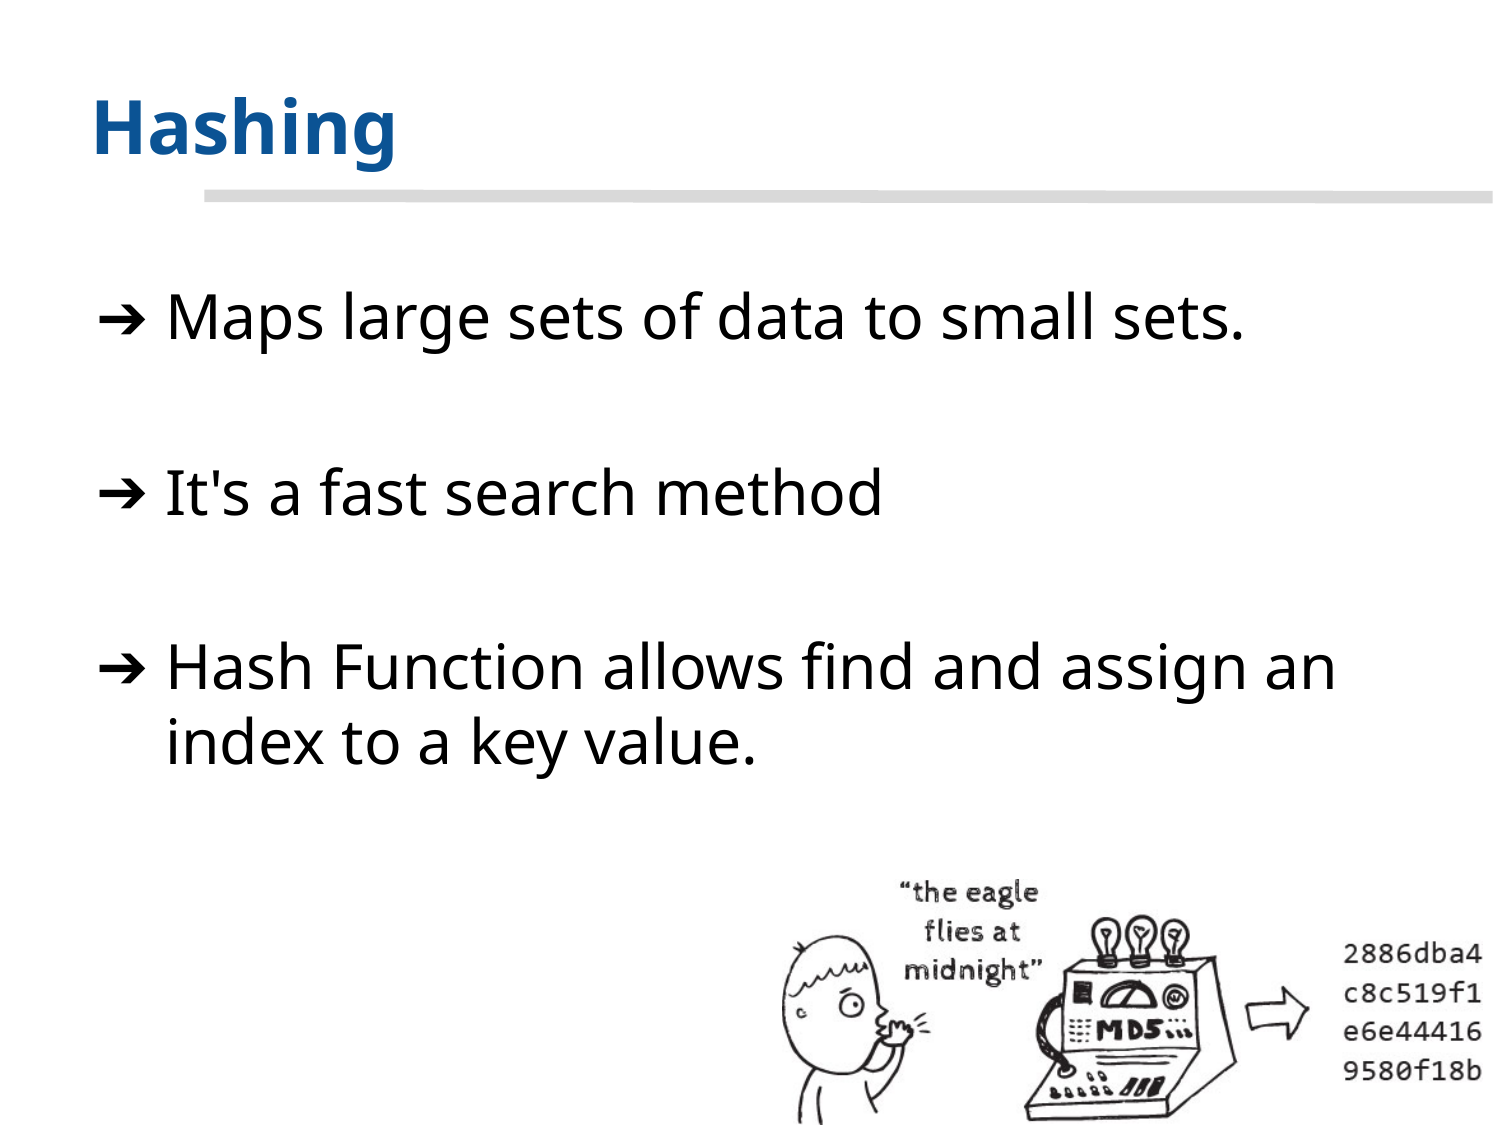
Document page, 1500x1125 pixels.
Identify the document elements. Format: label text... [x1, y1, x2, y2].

picture [781, 879, 1483, 1125]
title Hashing [75, 45, 1425, 185]
list Maps large sets of data to small sets. It's a fast search method Hash Function allows find and assign an index to a key value. [75, 262, 1425, 1078]
